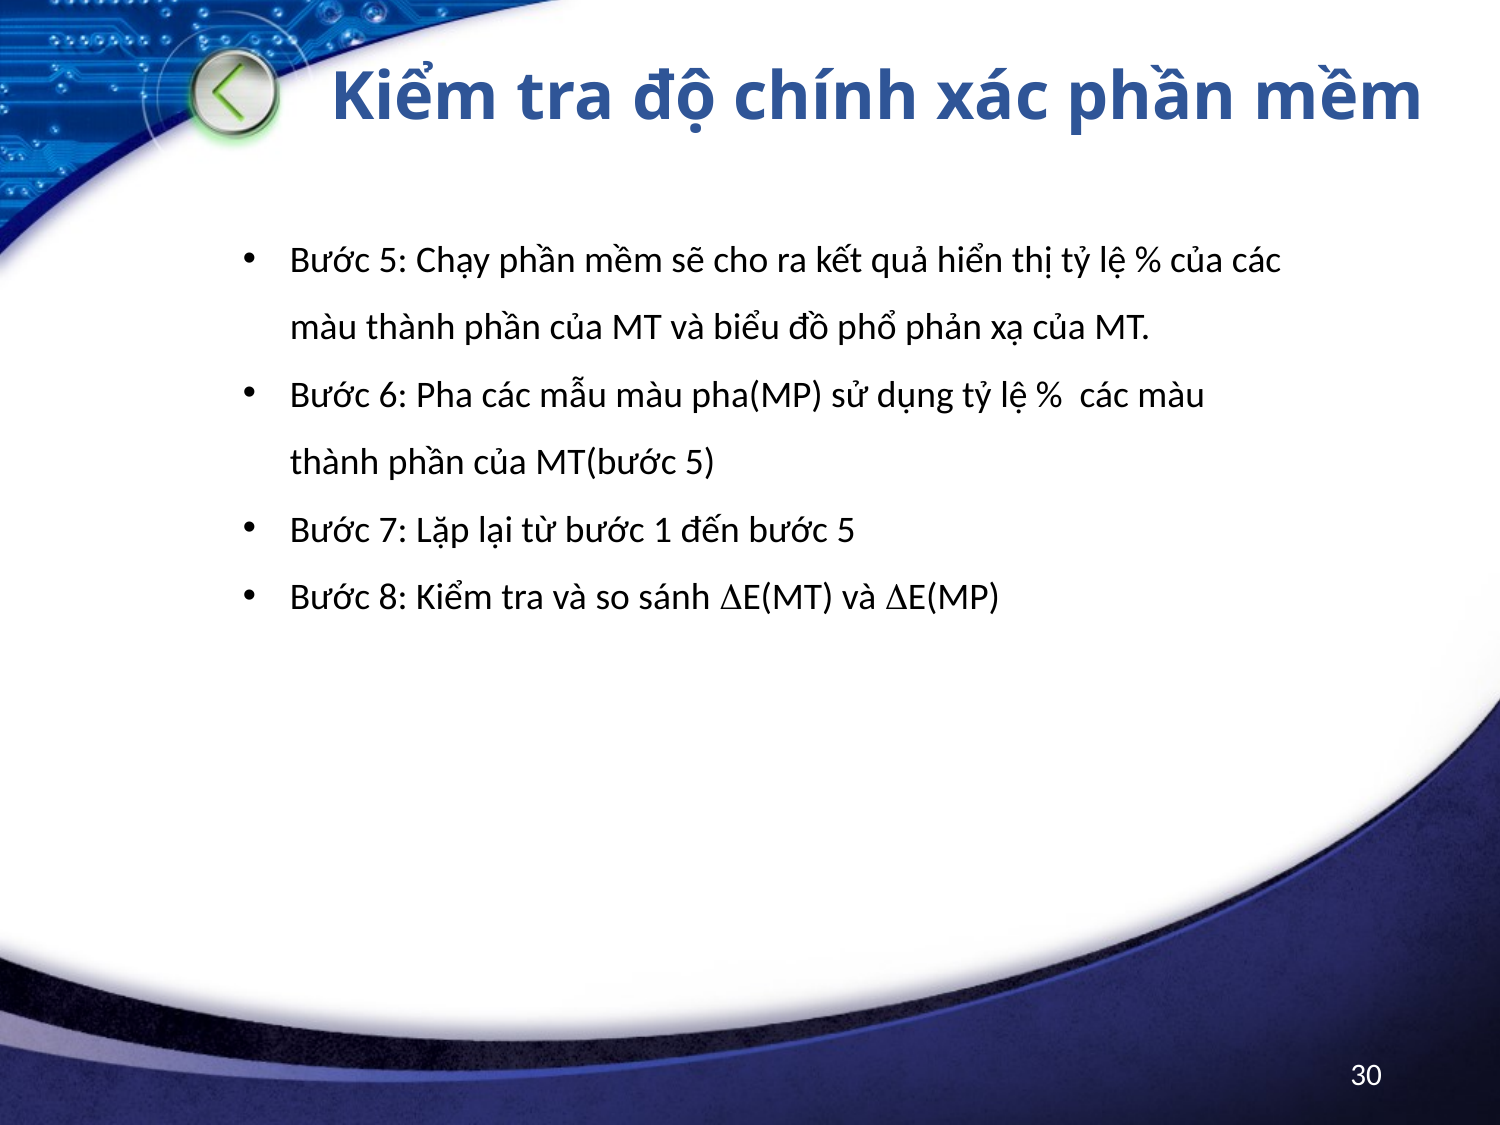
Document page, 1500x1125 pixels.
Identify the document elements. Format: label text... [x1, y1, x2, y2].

text_box Bước 5: Chạy phần mềm sẽ cho ra kết quả hiển thị tỷ lệ % của các màu thành phần của MT và biểu đồ phổ phản xạ của MT. Bước 6: Pha các mẫu màu pha(MP) sử dụng tỷ lệ % các màu thành phần của MT(bước 5) Bước 7: Lặp lại từ bước 1 đến bước 5 Bước 8: Kiểm tra và so sánh E(MT) và E(MP) [190, 204, 1299, 625]
picture [0, 0, 1500, 1125]
title Kiểm tra độ chính xác phần mềm [315, 51, 1453, 144]
slide_number 30 [1059, 1042, 1397, 1103]
